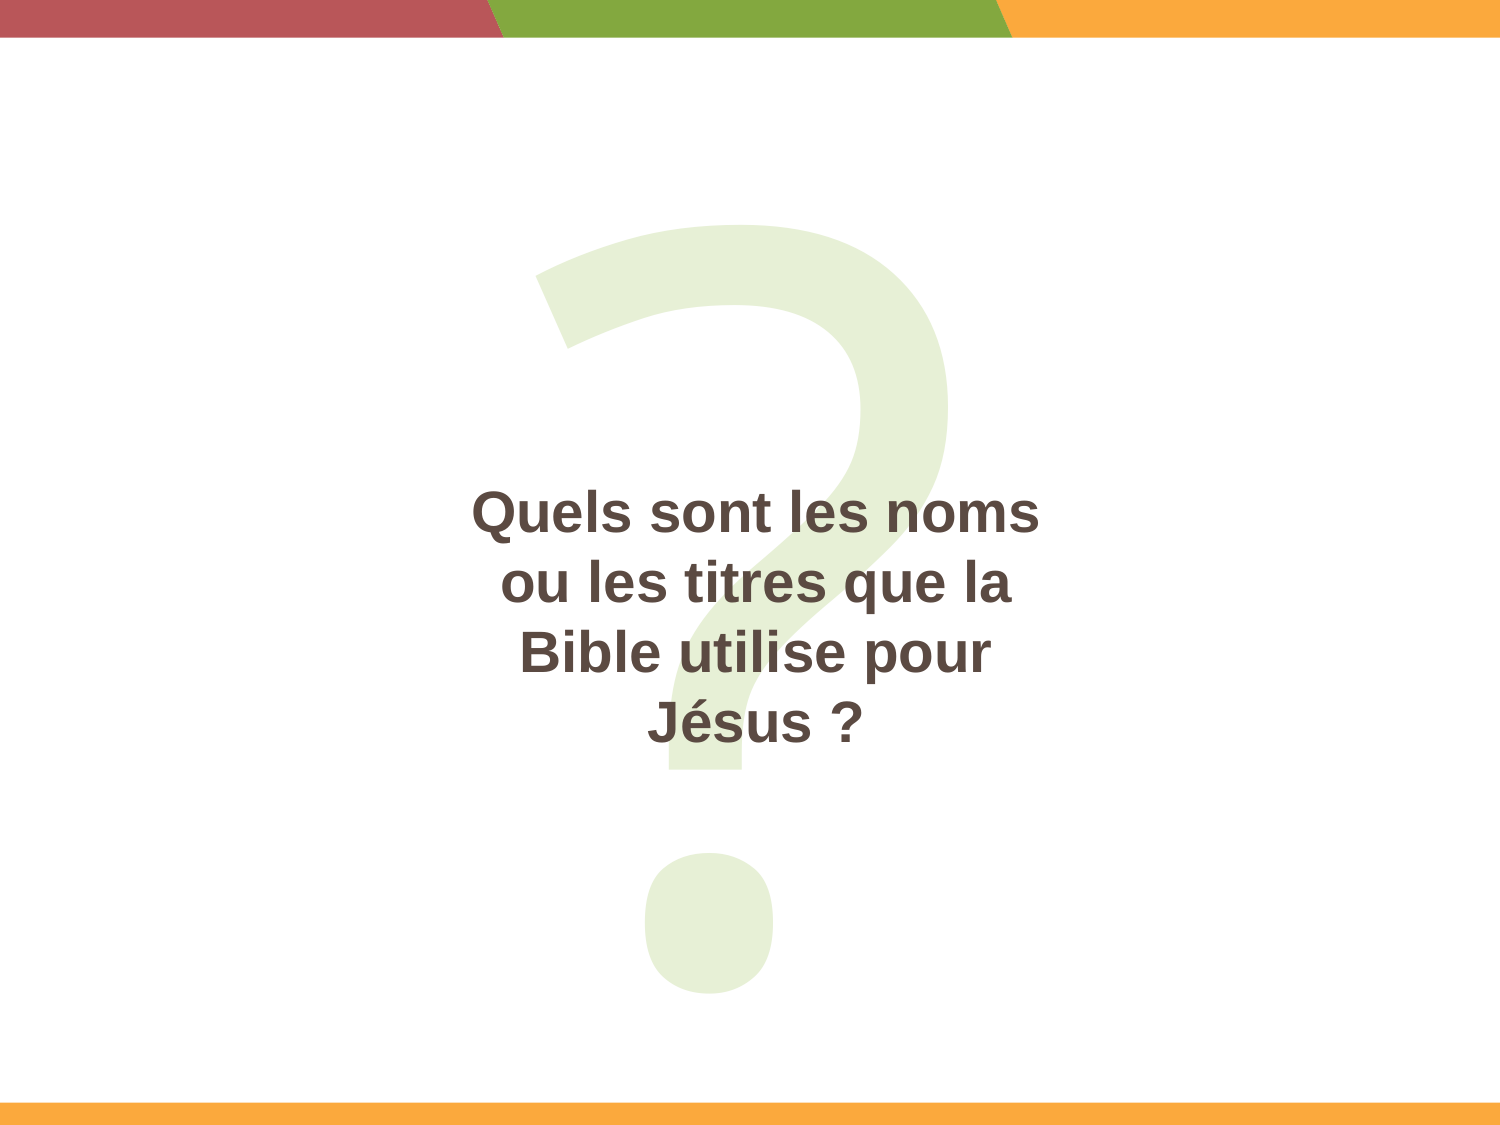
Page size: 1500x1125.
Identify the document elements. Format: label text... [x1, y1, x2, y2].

text_box ? [508, 0, 991, 466]
text_box Quels sont les noms ou les titres que la Bible utilise pour Jésus ? [436, 466, 1076, 762]
text_box ? [508, 762, 991, 1125]
